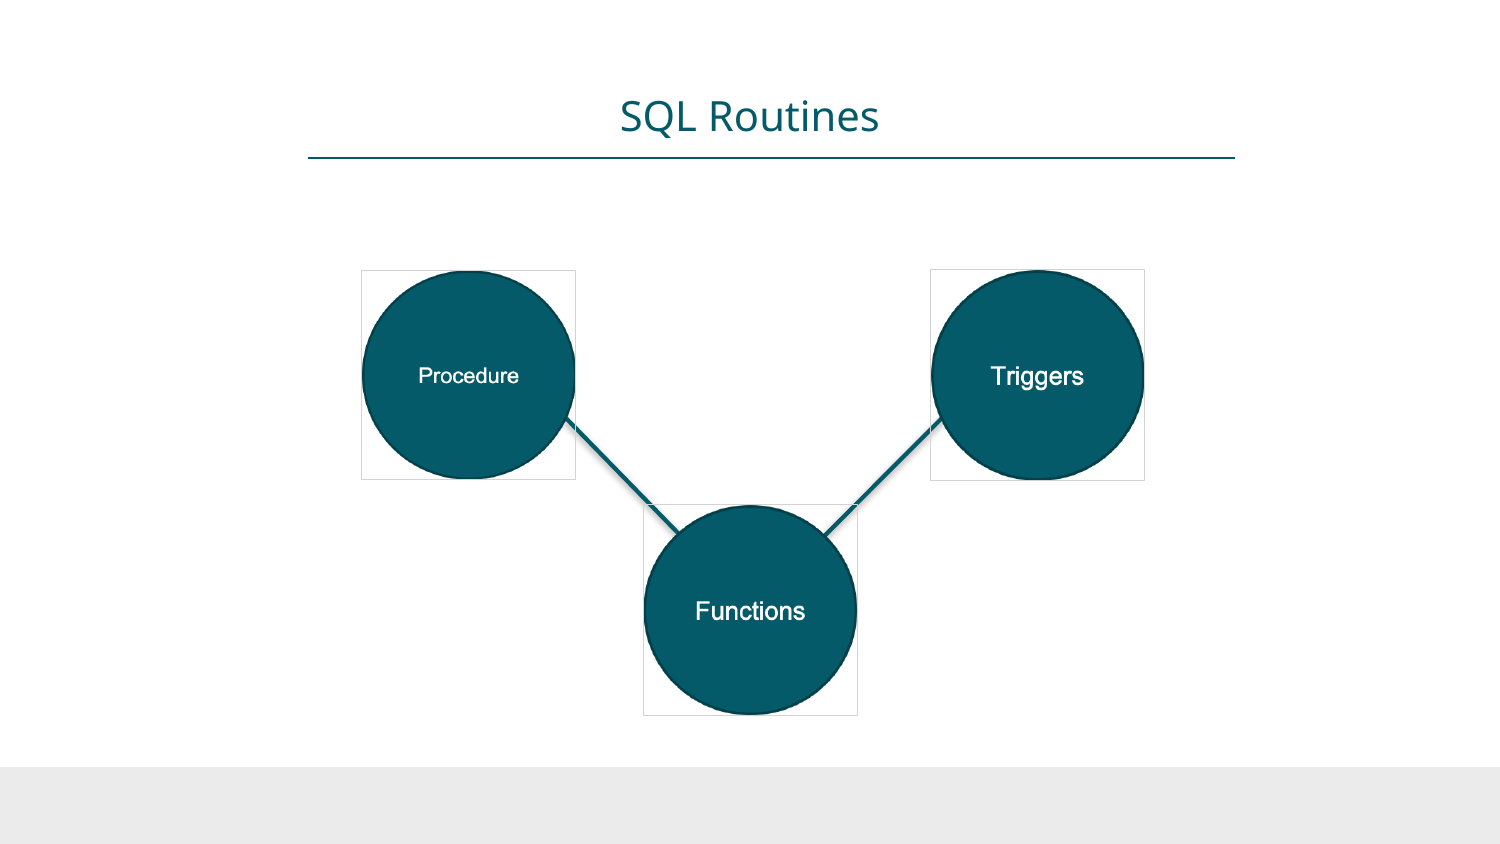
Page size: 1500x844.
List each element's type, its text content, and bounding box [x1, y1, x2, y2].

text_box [817, 414, 946, 543]
picture [931, 270, 1144, 480]
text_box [564, 416, 688, 543]
title SQL Routines [118, 88, 1382, 142]
picture [644, 505, 857, 715]
picture [362, 271, 575, 479]
